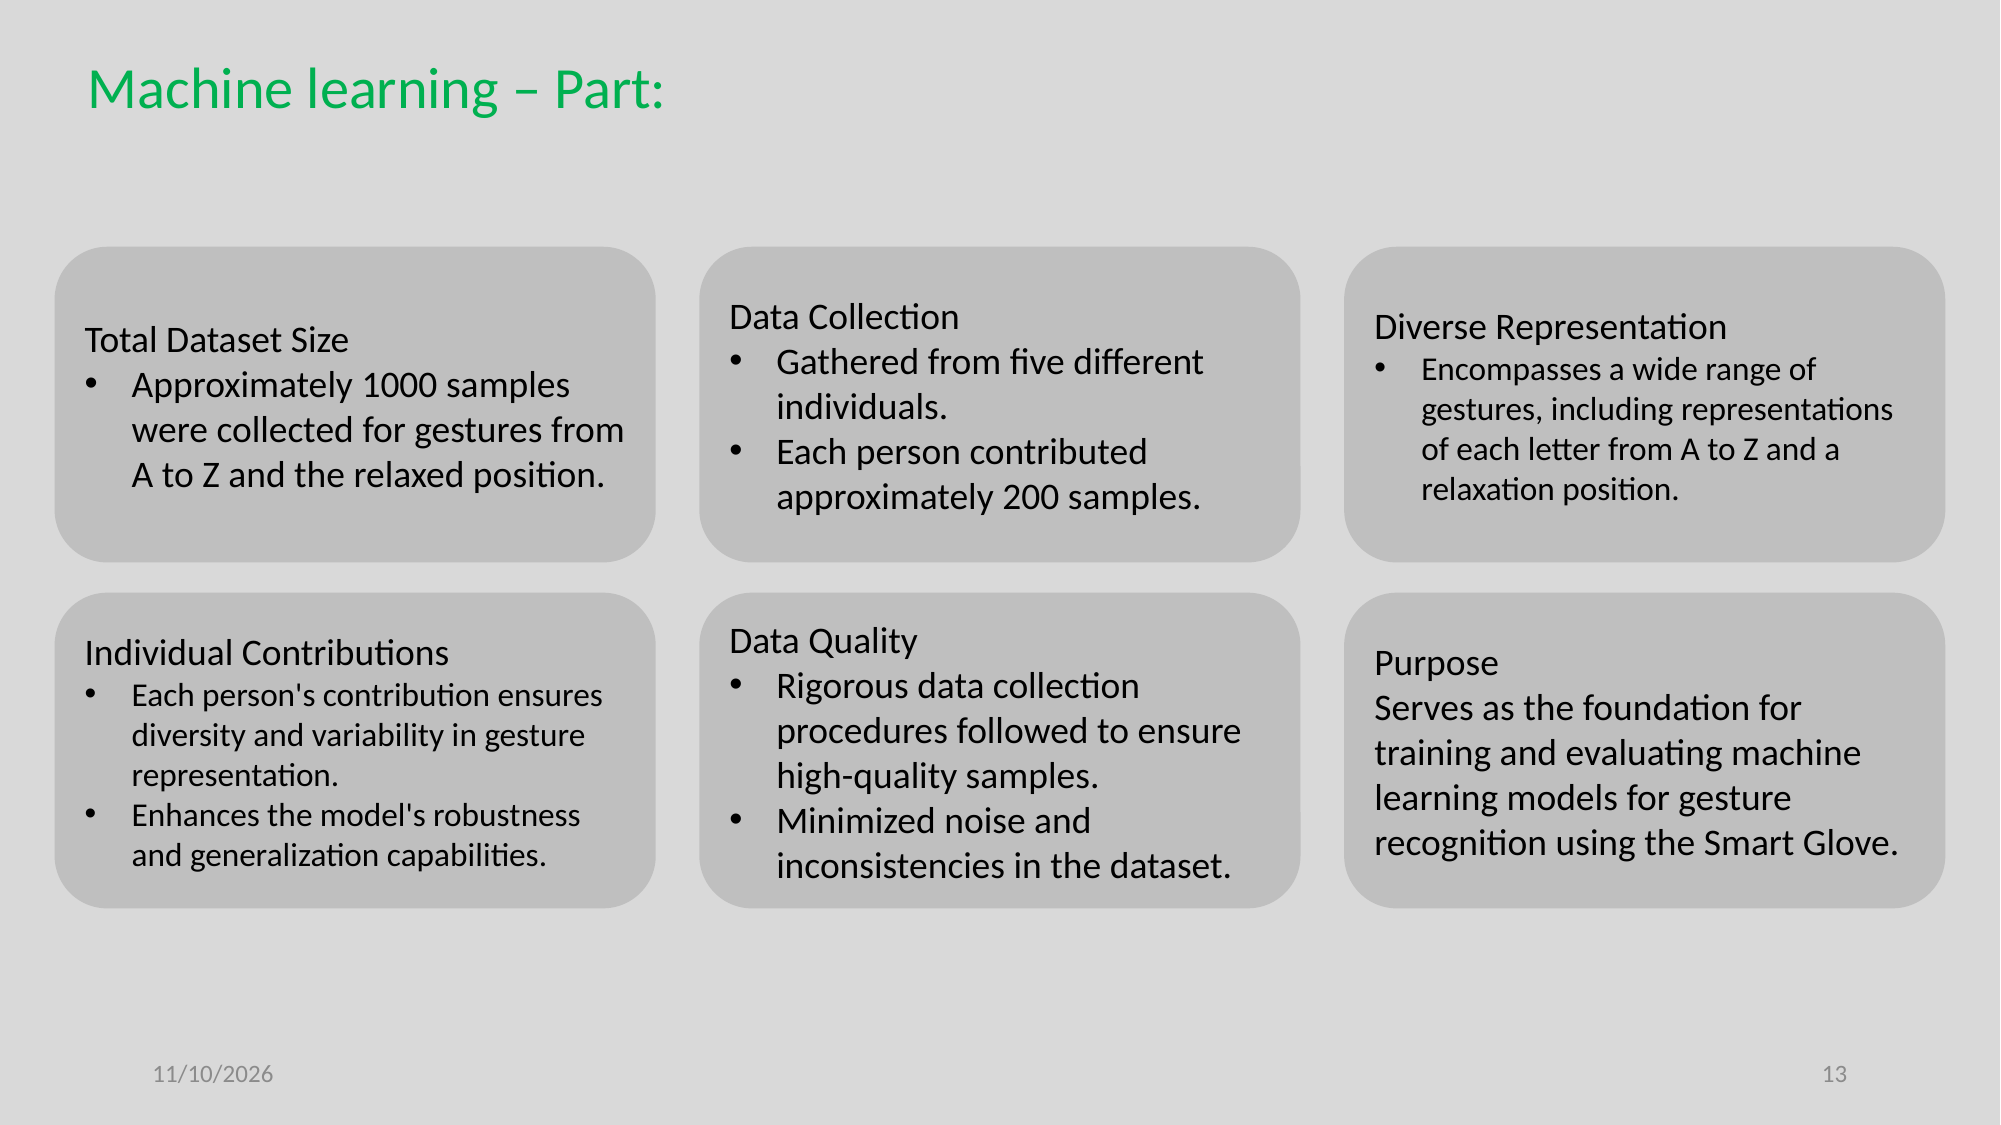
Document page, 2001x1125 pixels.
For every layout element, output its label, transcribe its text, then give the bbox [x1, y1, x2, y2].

text_box Individual Contributions Each person's contribution ensures diversity and variability in gesture representation. Enhances the model's robustness and generalization capabilities. [53, 591, 657, 910]
text_box Diverse Representation Encompasses a wide range of gestures, including representations of each letter from A to Z and a relaxation position. [1343, 245, 1947, 564]
text_box Data Collection Gathered from five different individuals. Each person contributed approximately 200 samples. [698, 245, 1302, 564]
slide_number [137, 1042, 588, 1103]
text_box Machine learning – Part: [36, 42, 718, 128]
text_box Data Quality Rigorous data collection procedures followed to ensure high-quality samples. Minimized noise and inconsistencies in the dataset. [698, 591, 1302, 910]
slide_number 13 [1412, 1042, 1863, 1103]
text_box Total Dataset Size Approximately 1000 samples were collected for gestures from A to Z and the relaxed position. [53, 245, 657, 564]
text_box Purpose Serves as the foundation for training and evaluating machine learning models for gesture recognition using the Smart Glove. [1343, 591, 1947, 910]
